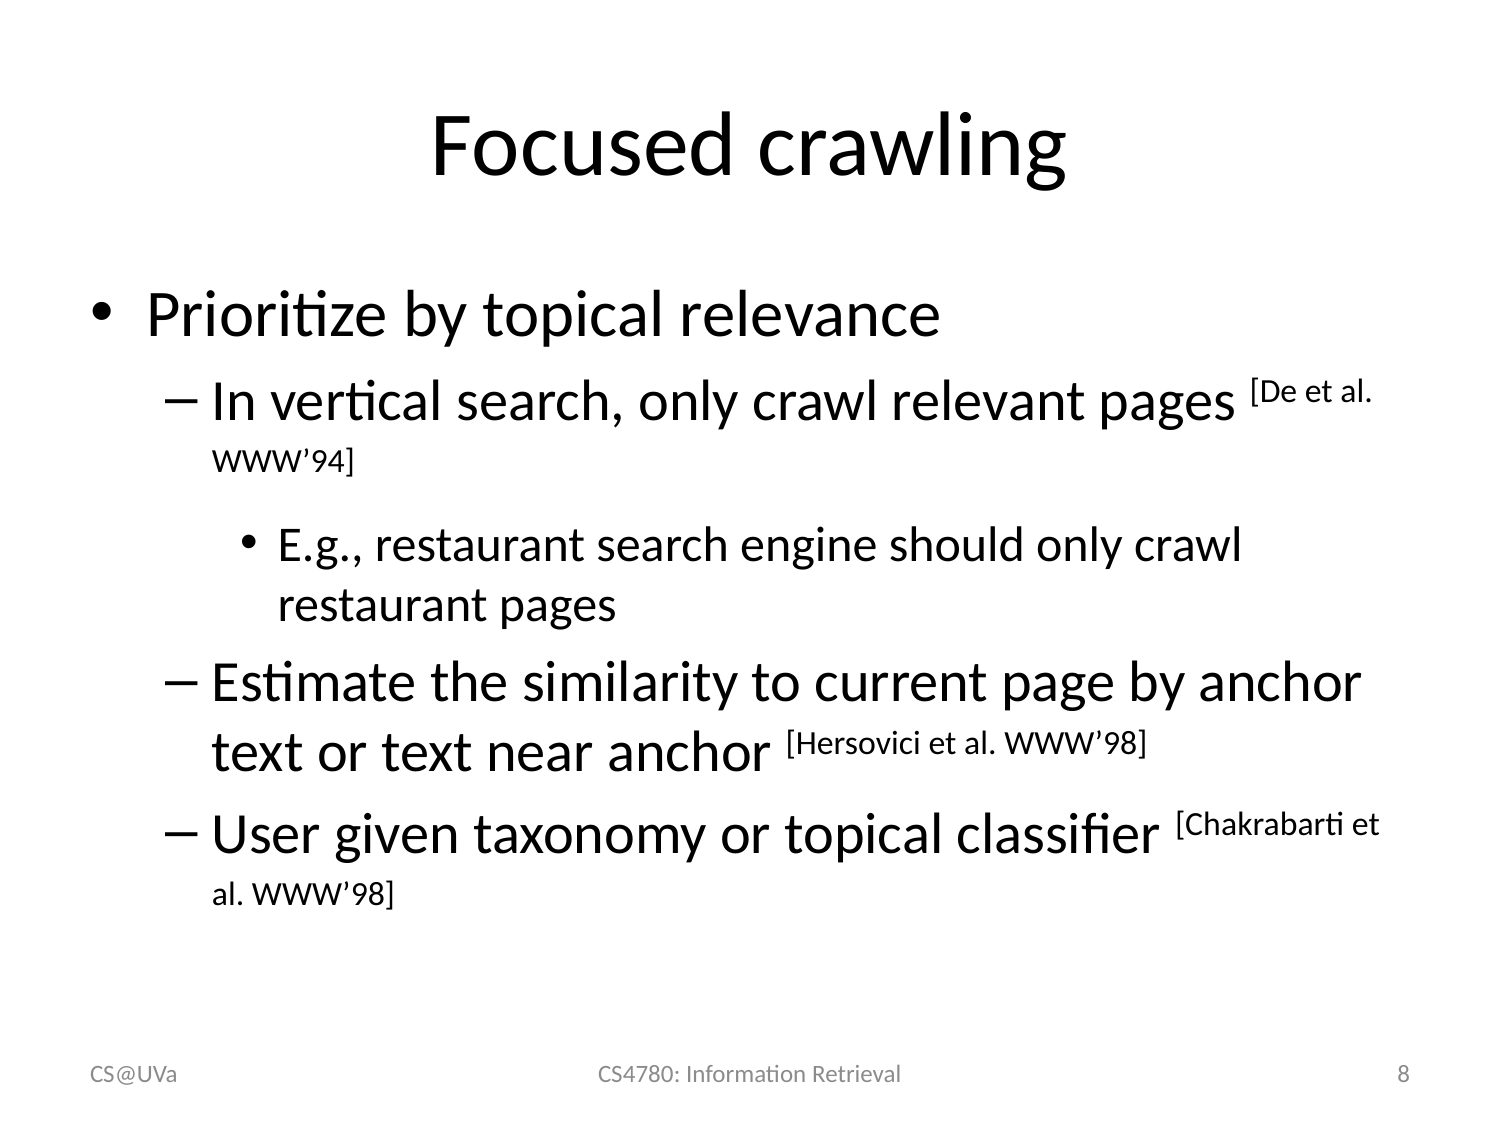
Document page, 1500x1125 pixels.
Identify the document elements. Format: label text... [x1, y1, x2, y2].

footer CS4780: Information Retrieval [512, 1042, 988, 1103]
slide_number 8 [1074, 1042, 1425, 1103]
slide_number CS@UVa [75, 1042, 425, 1103]
title Focused crawling [75, 45, 1425, 233]
list Prioritize by topical relevance In vertical search, only crawl relevant pages [De et al. WWW’94] E.g., restaurant search engine should only crawl restaurant pages Estimate the similarity to current page by anchor text or text near anchor [Hersovici et al. WWW’98] User given taxonomy or topical classifier [Chakrabarti et al. WWW’98] [75, 262, 1425, 1005]
